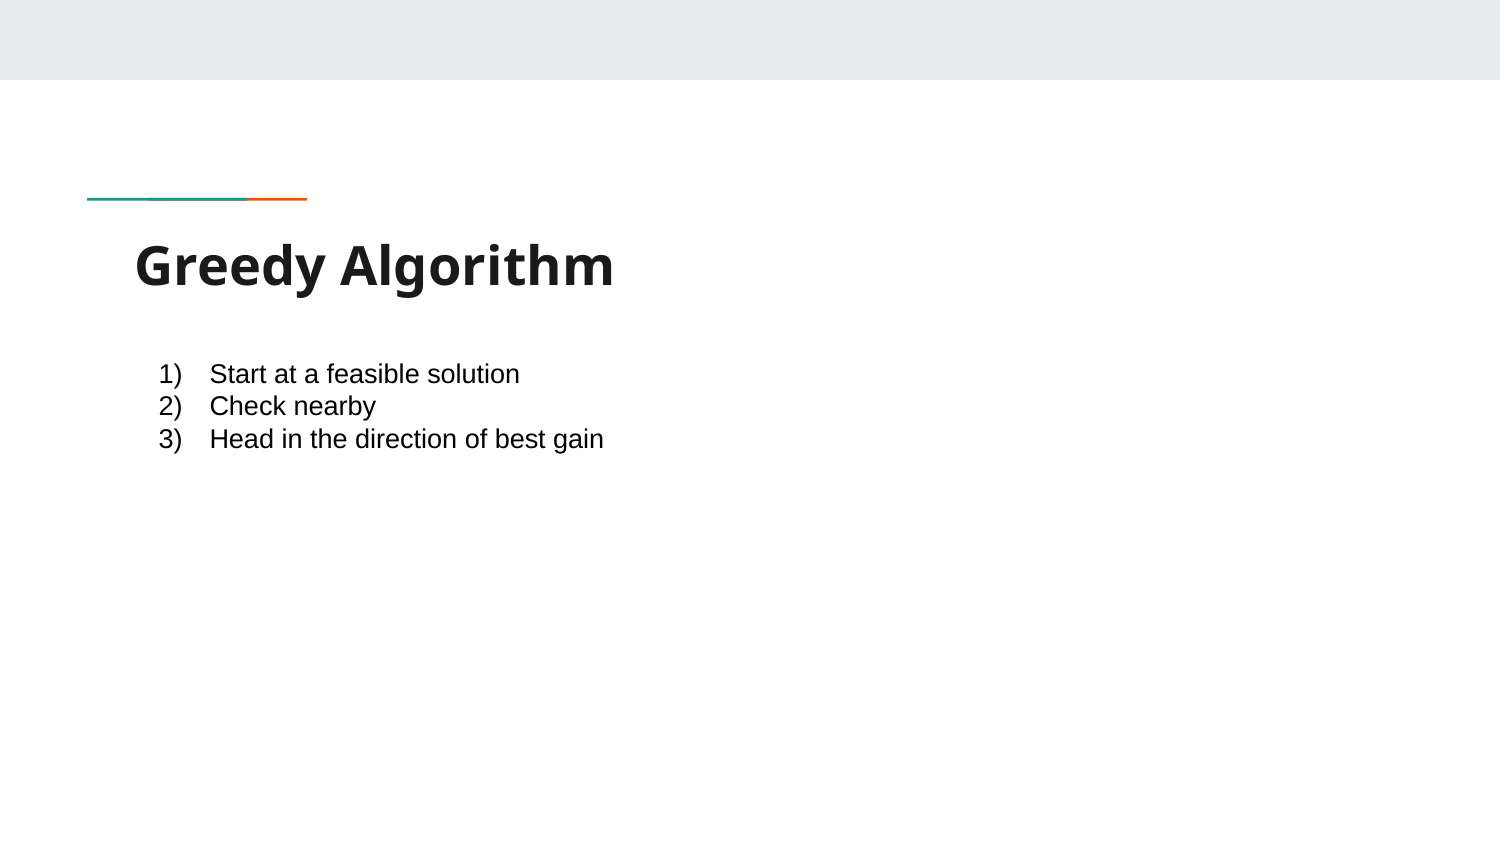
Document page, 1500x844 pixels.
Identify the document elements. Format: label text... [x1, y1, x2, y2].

title Greedy Algorithm [119, 216, 1381, 305]
list Start at a feasible solution Check nearby Head in the direction of best gain [119, 341, 1381, 712]
